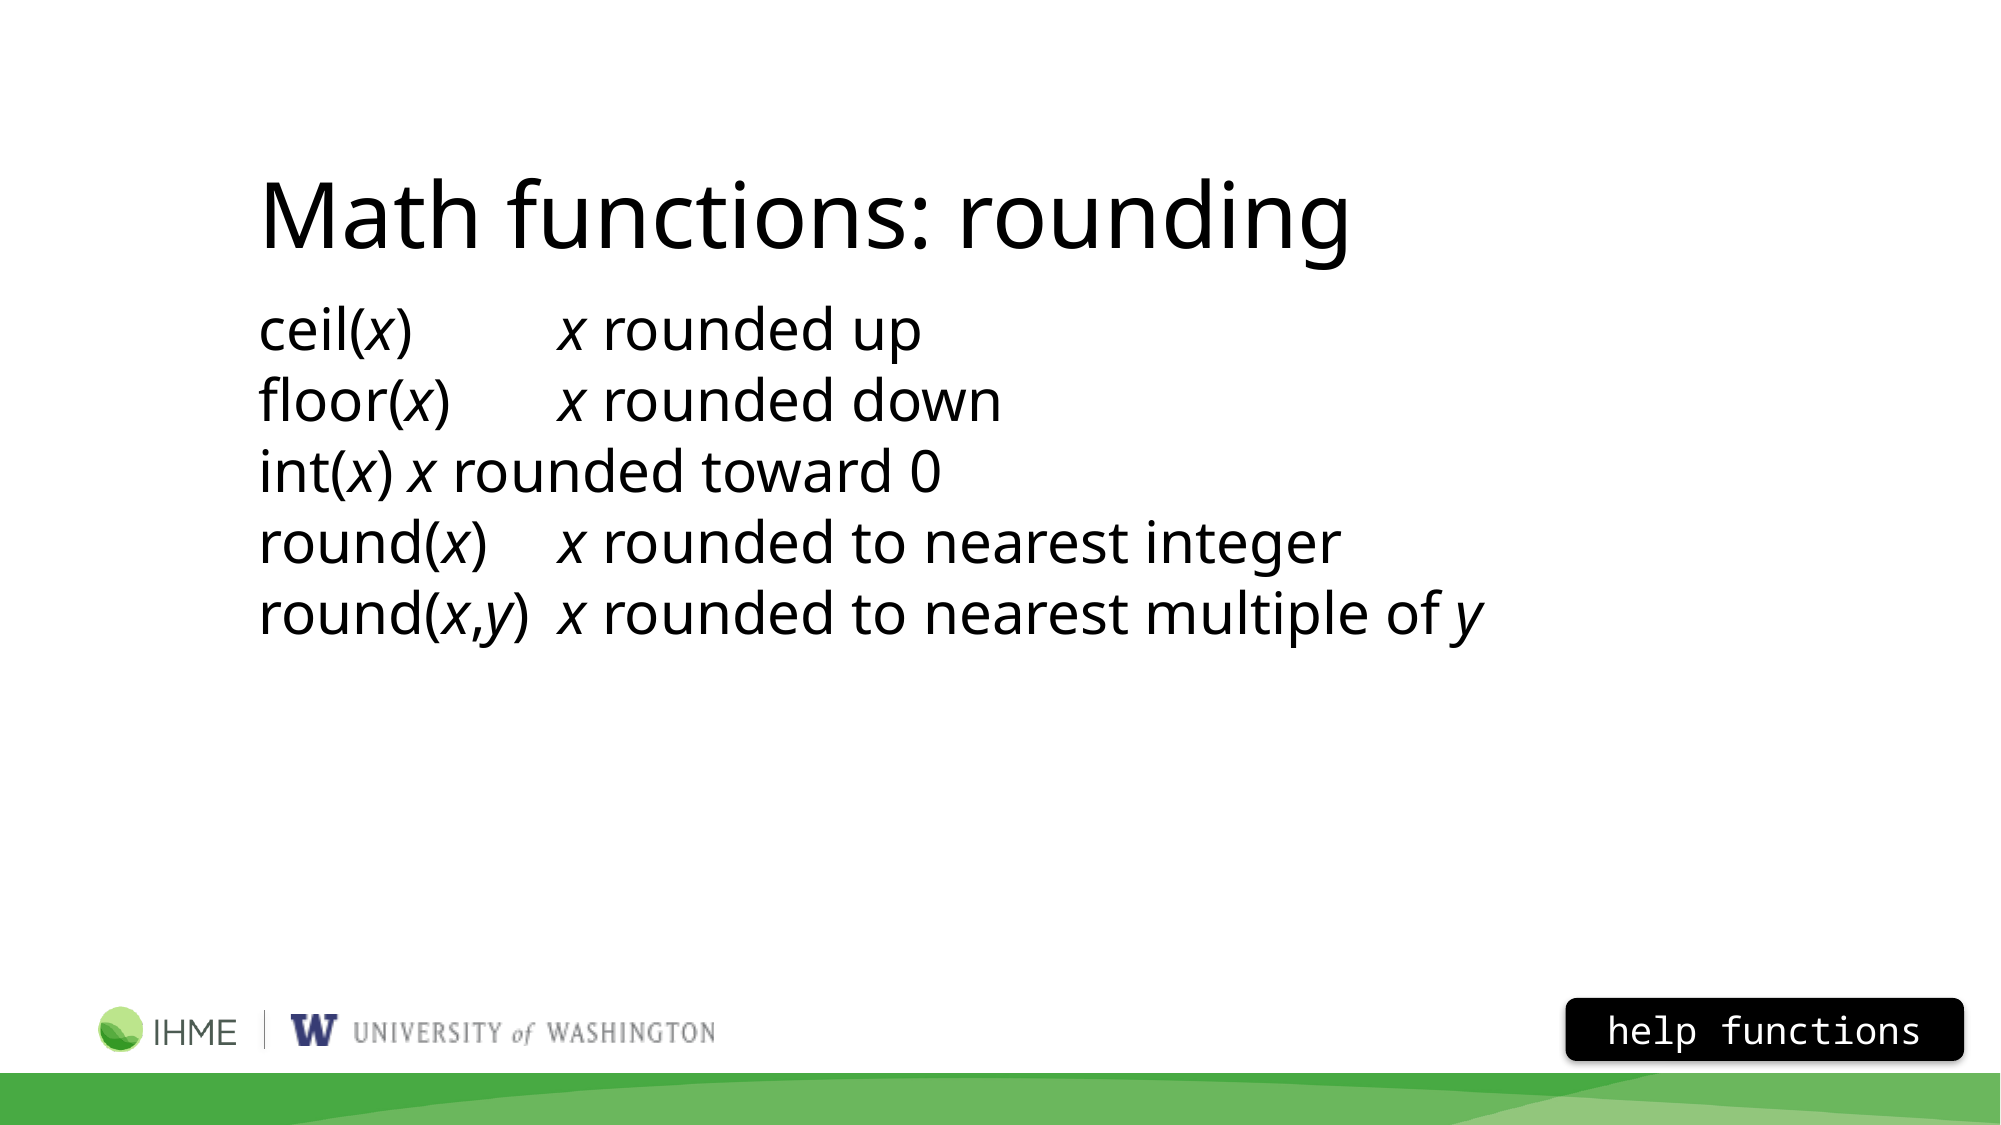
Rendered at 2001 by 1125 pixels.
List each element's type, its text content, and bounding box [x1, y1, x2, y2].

text_box help functions [1565, 997, 1965, 1061]
picture [0, 1073, 2001, 1125]
picture [98, 1006, 236, 1052]
text_box [1368, 985, 1992, 1074]
text_box Math functions: rounding ceil(x) x rounded up floor(x) x rounded down int(x) x rounded toward 0 round(x) x rounded to nearest integer round(x,y) x rounded to nearest multiple of y [243, 149, 1579, 816]
